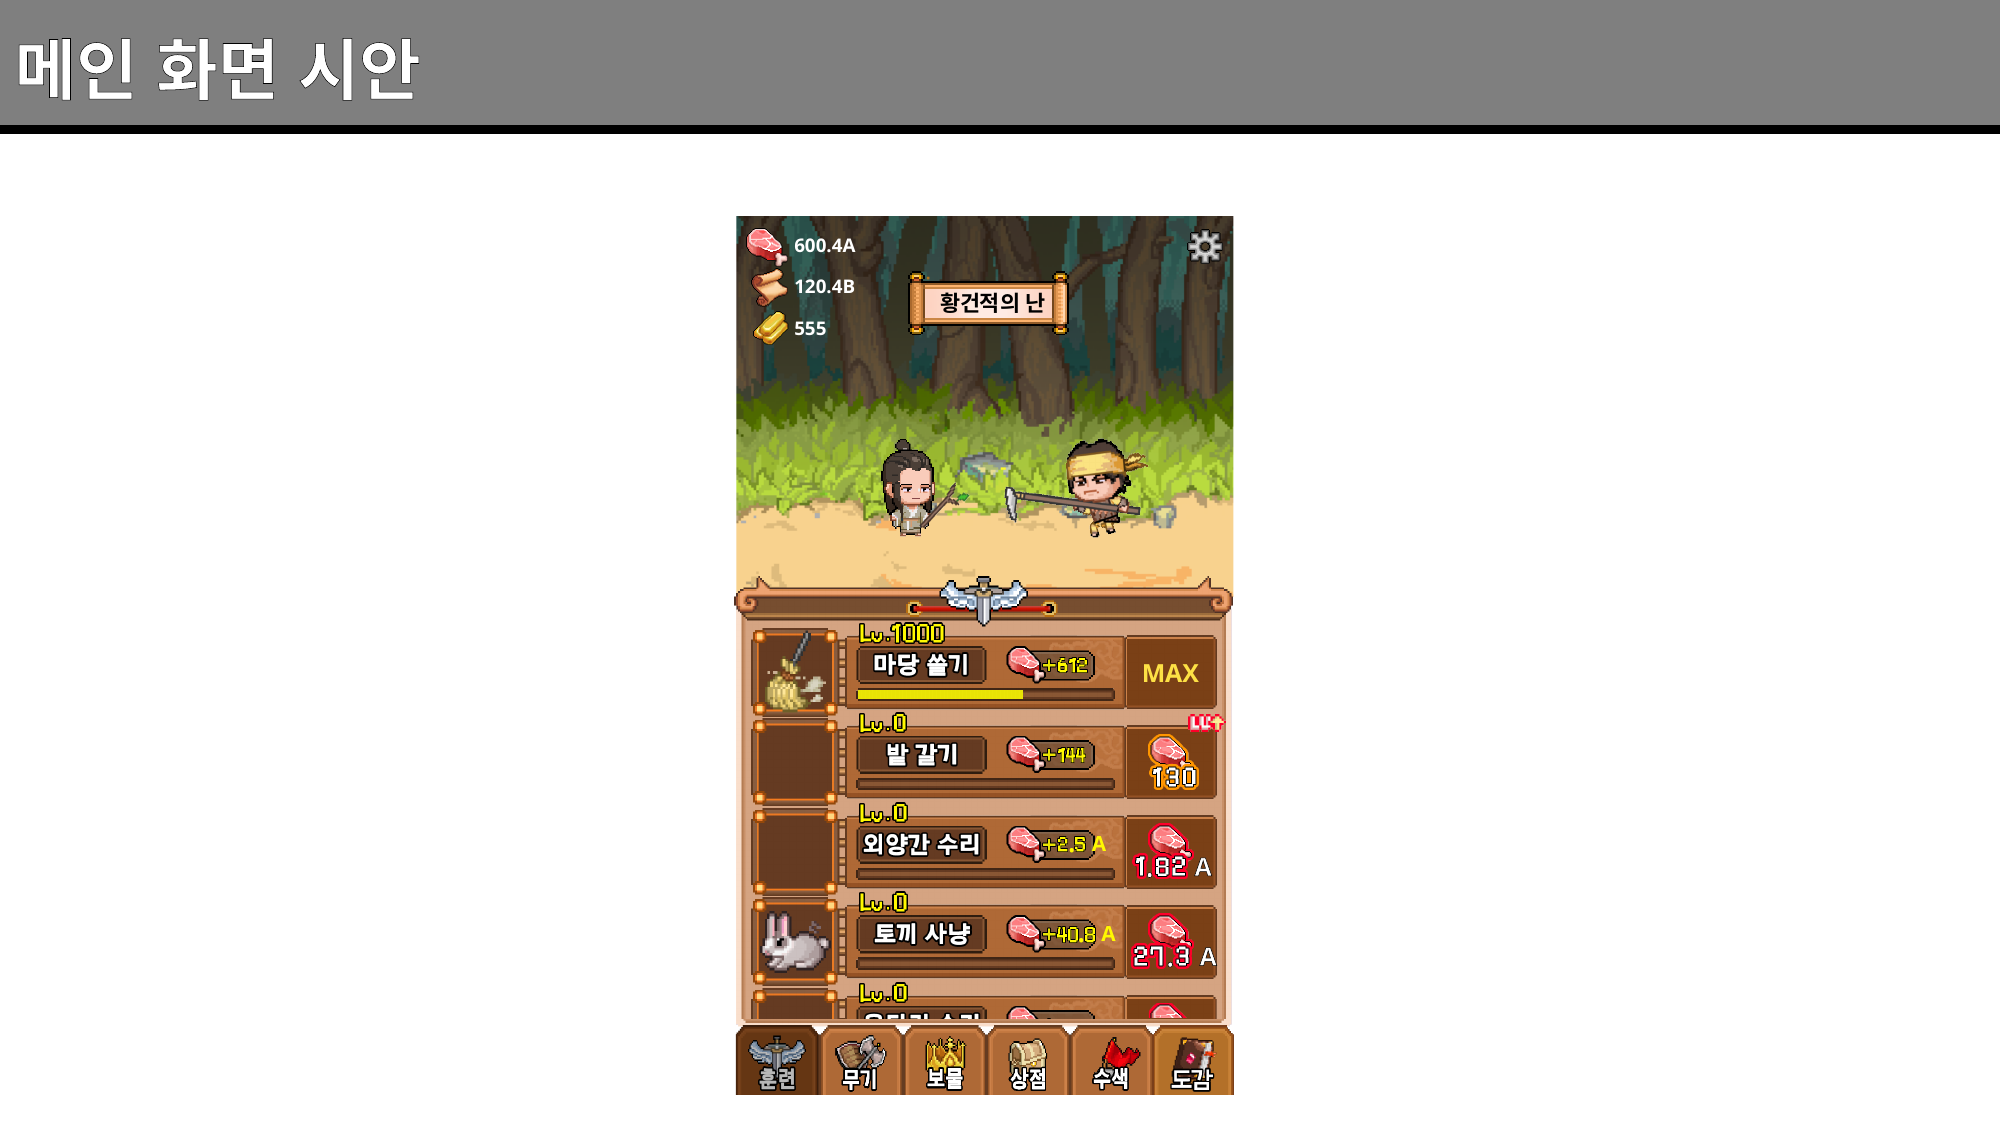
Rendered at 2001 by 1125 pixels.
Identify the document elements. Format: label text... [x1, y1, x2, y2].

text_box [734, 216, 1234, 1095]
text_box [0, 0, 2000, 125]
text_box 메인 화면 시안 [0, 20, 820, 115]
